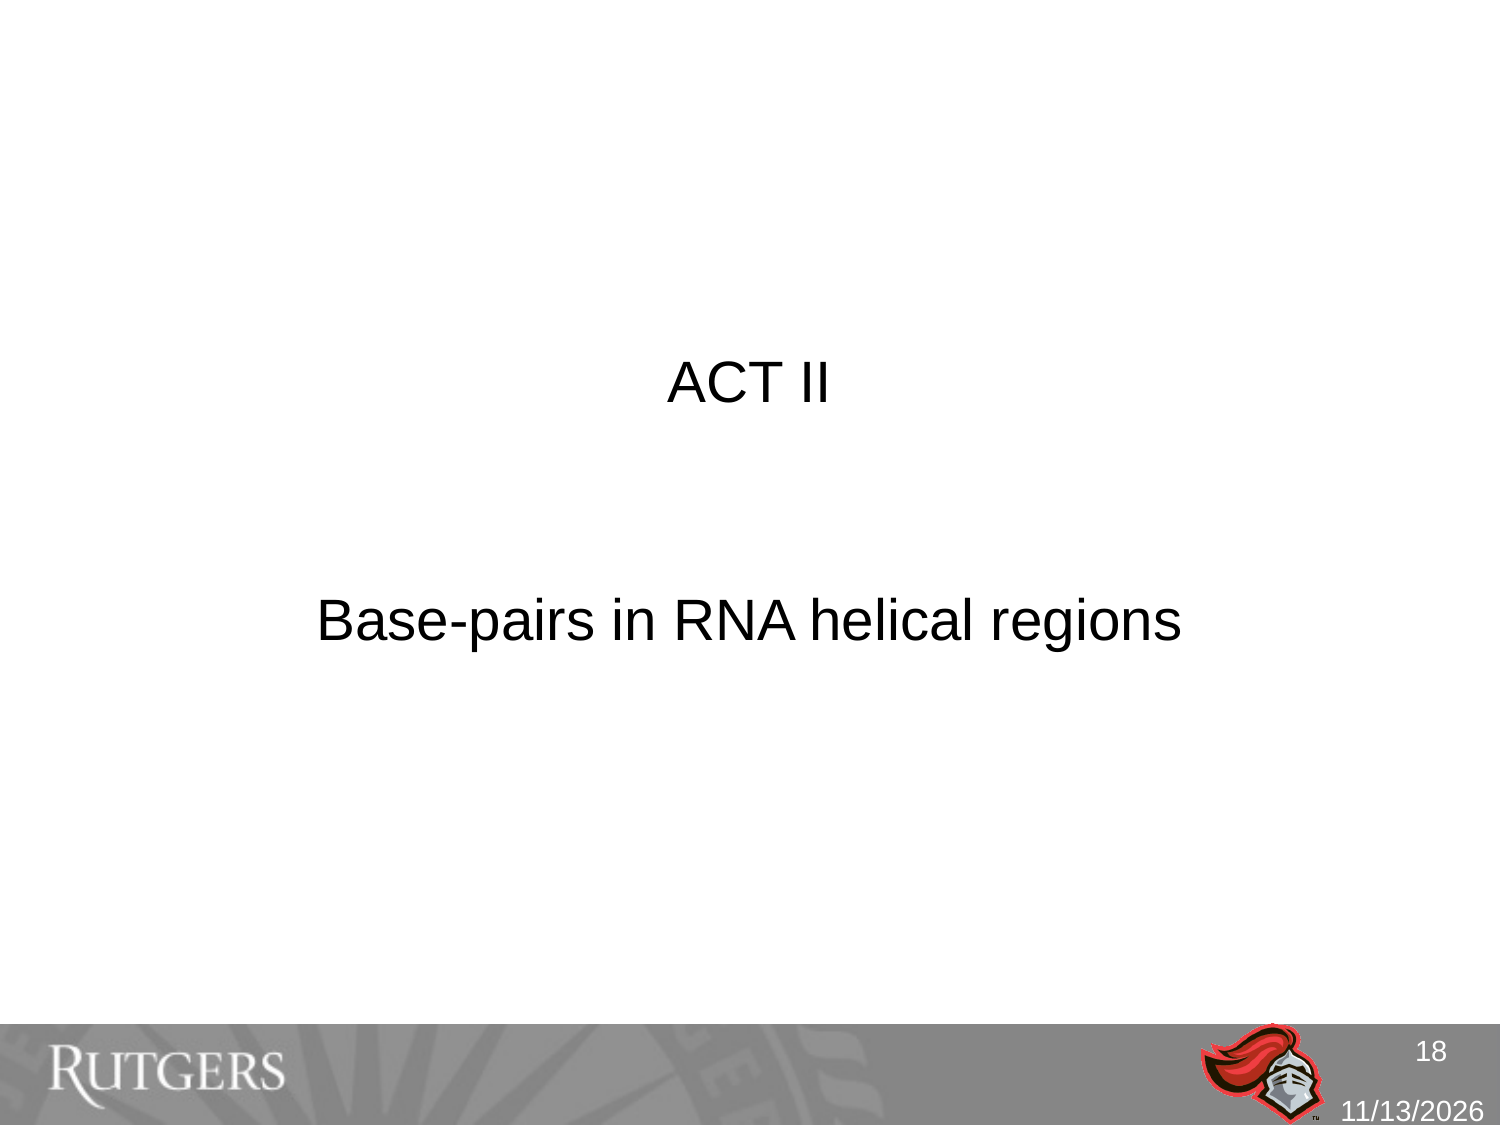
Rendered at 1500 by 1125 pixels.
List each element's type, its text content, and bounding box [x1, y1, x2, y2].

picture [0, 1023, 1500, 1125]
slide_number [1149, 1084, 1500, 1125]
subtitle Base-pairs in RNA helical regions [224, 574, 1276, 863]
slide_number 18 [1362, 1024, 1463, 1063]
title ACT II [112, 262, 1388, 504]
